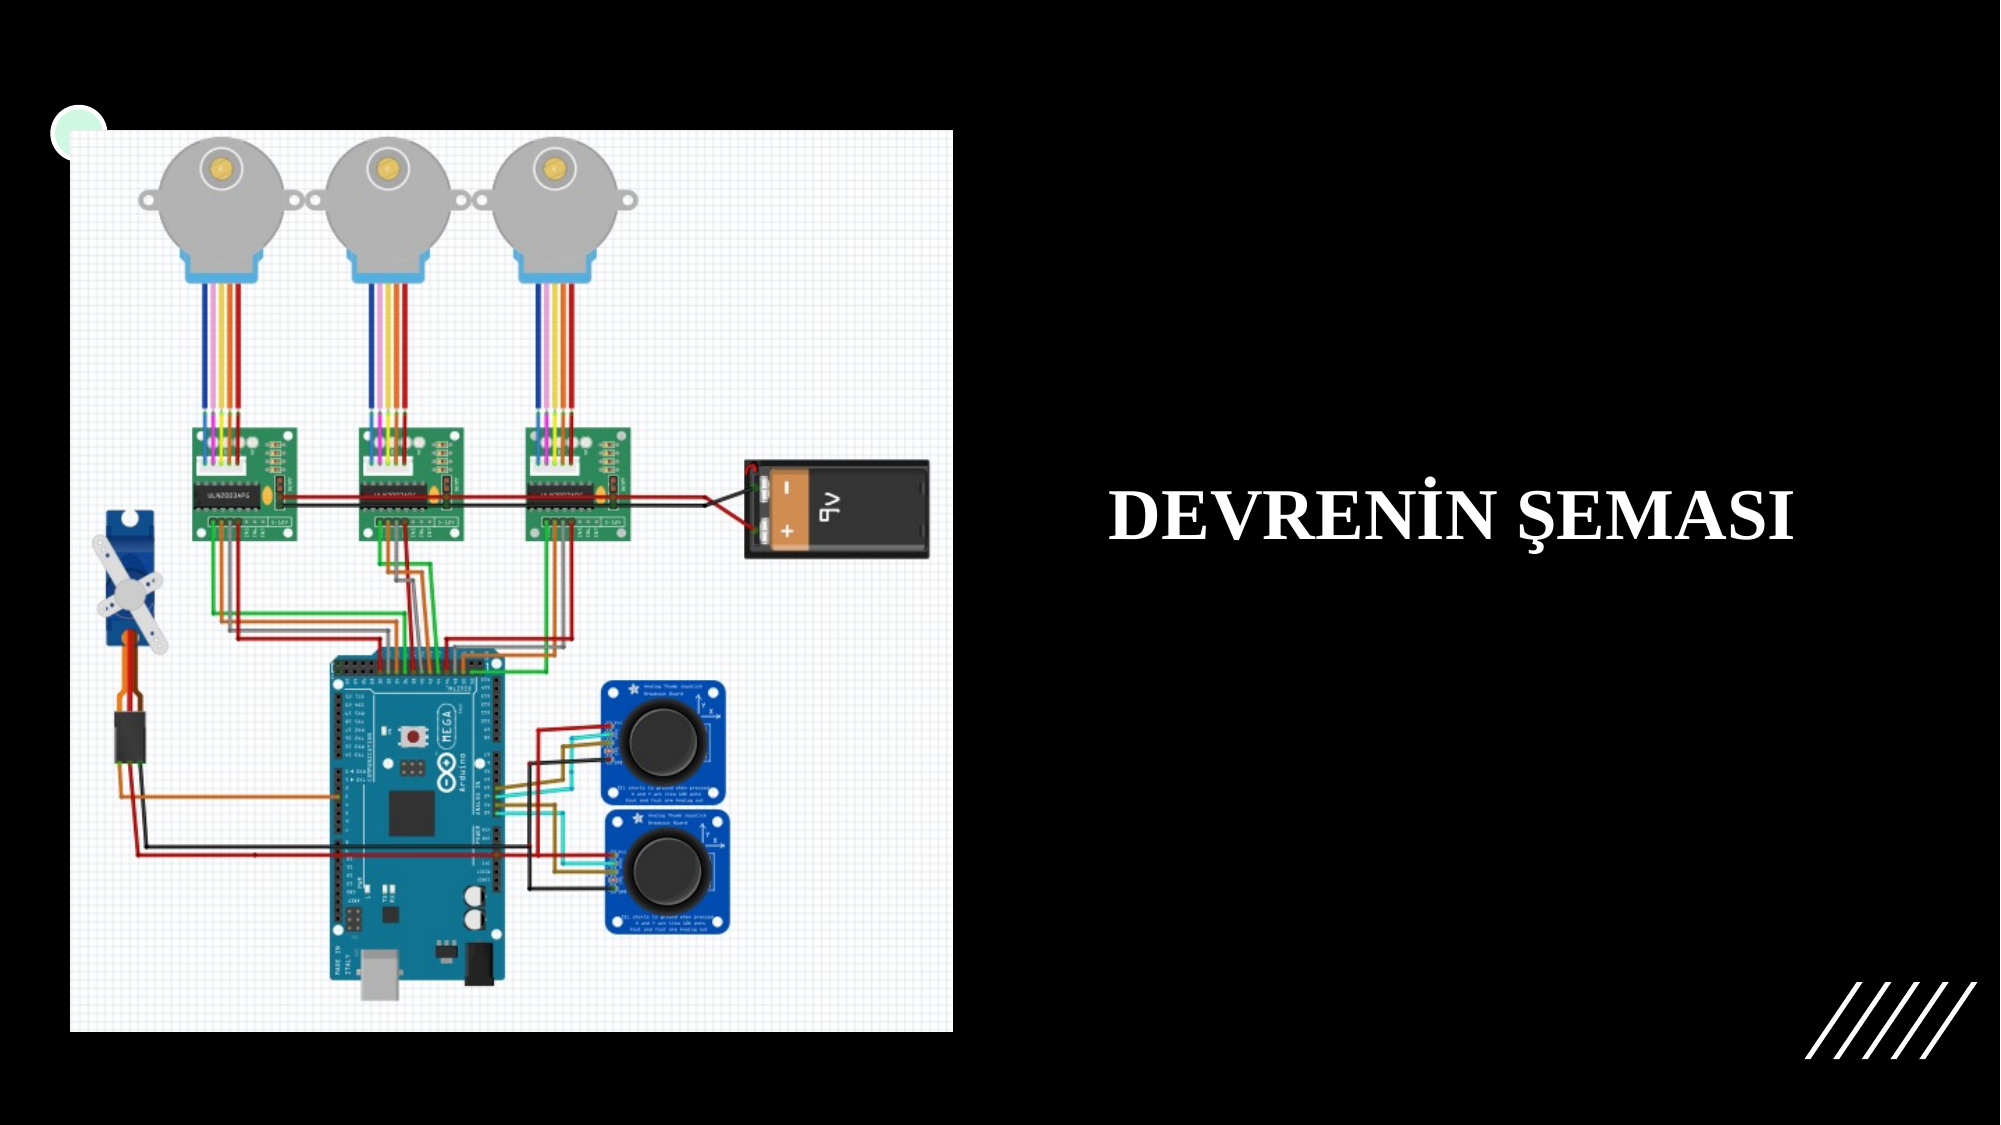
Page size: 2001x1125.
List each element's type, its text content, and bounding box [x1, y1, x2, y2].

title DEVRENİN ŞEMASI [1093, 372, 1950, 563]
picture [70, 130, 953, 1032]
